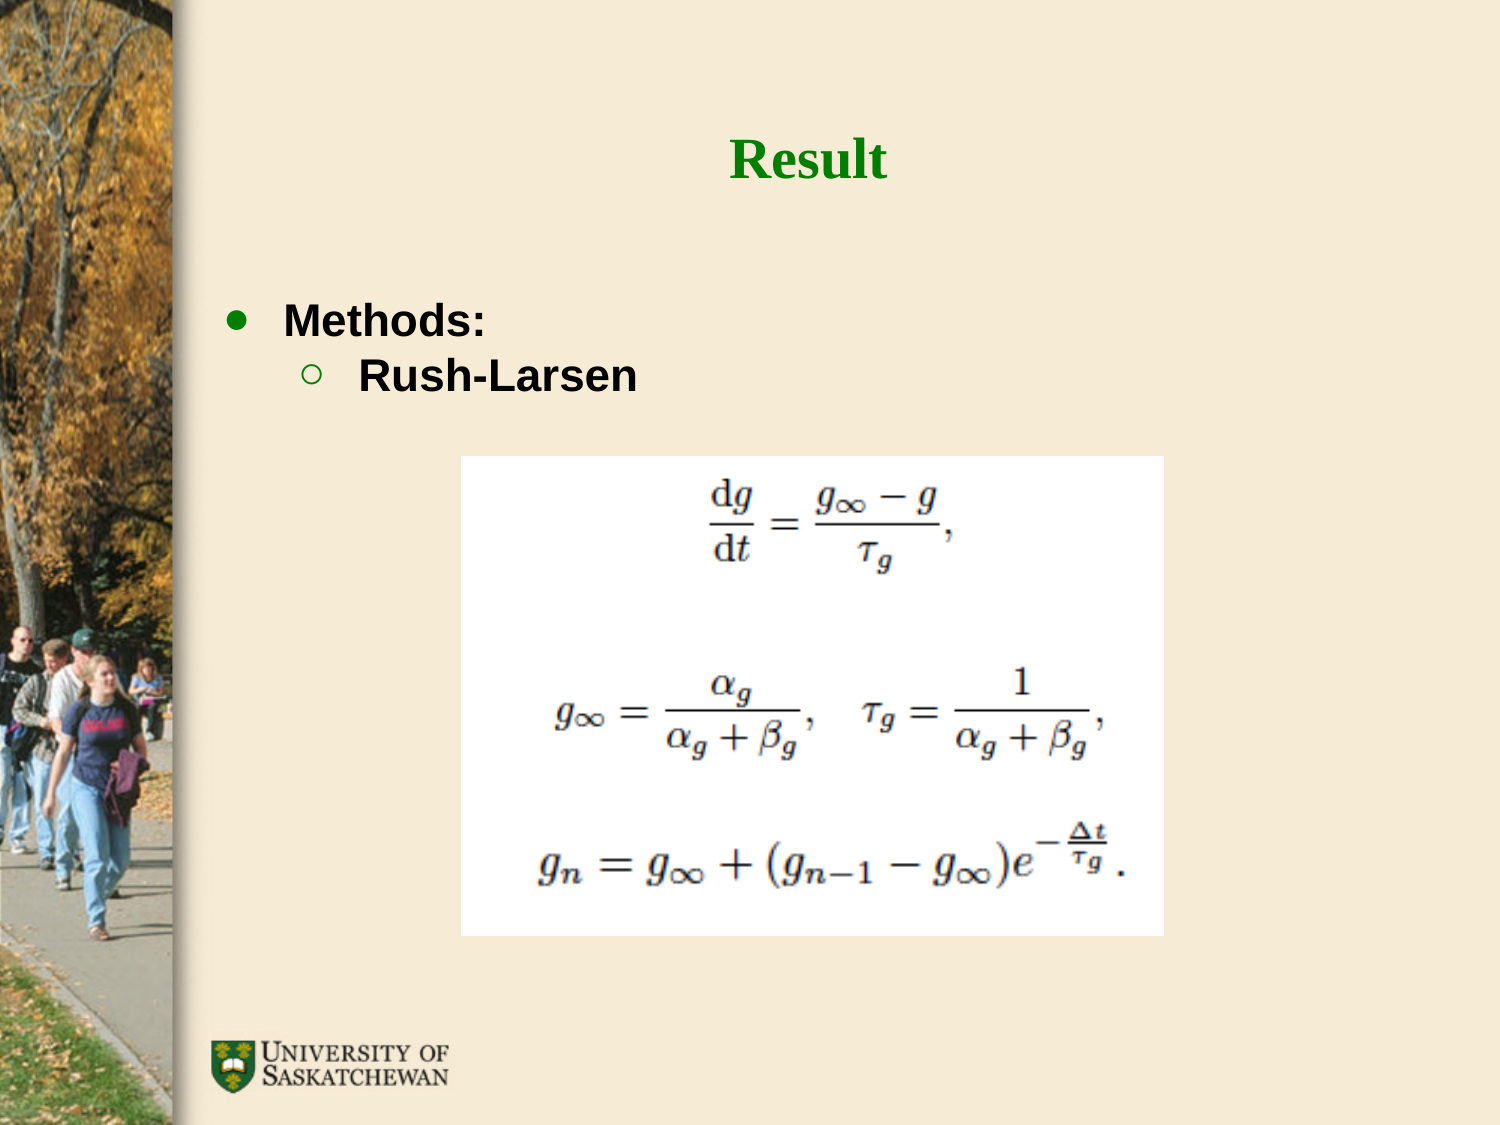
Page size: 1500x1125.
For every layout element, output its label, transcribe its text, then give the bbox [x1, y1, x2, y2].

picture [0, 0, 1500, 1125]
list Methods: Rush-Larsen [200, 282, 1425, 1083]
title Result [200, 62, 1425, 249]
